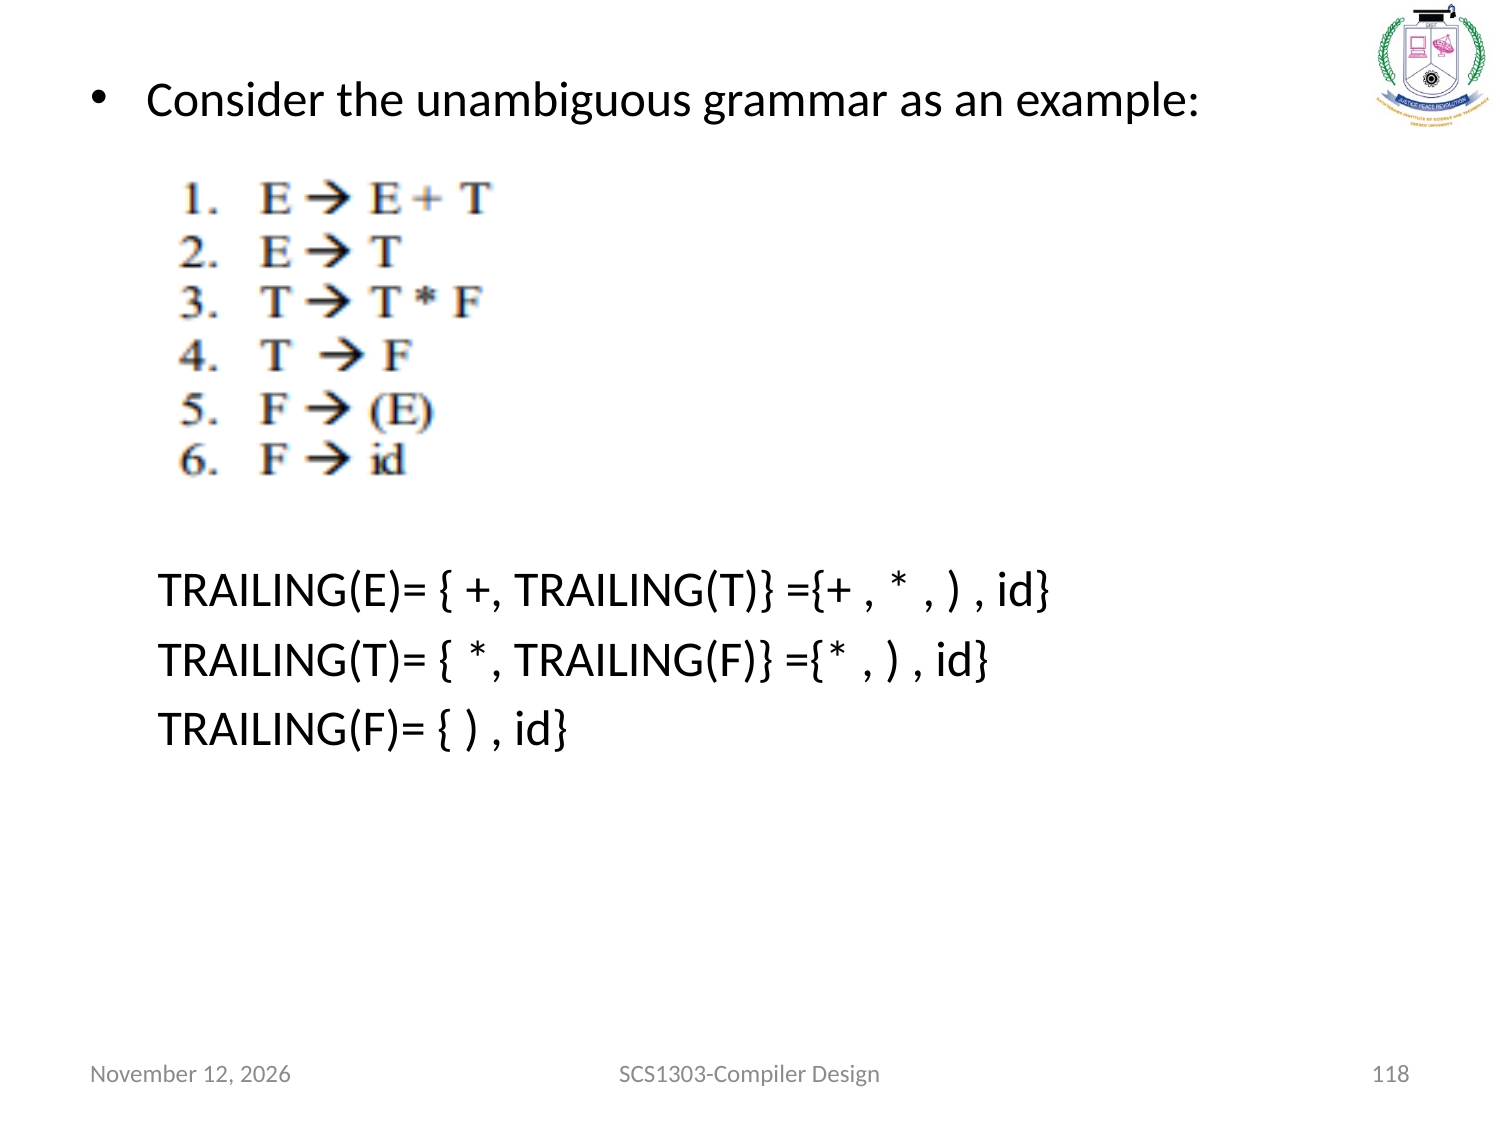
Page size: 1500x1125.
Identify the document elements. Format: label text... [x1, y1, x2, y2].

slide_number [75, 1042, 425, 1103]
footer SCS1303-Compiler Design [512, 1042, 988, 1103]
picture [140, 152, 543, 505]
list Consider the unambiguous grammar as an example: TRAILING(E)= { +, TRAILING(T)} ={+ , * , ) , id} TRAILING(T)= { *, TRAILING(F)} ={* , ) , id} TRAILING(F)= { ) , id} [75, 58, 1425, 1005]
slide_number 118 [1074, 1042, 1425, 1103]
picture [1361, 0, 1500, 129]
